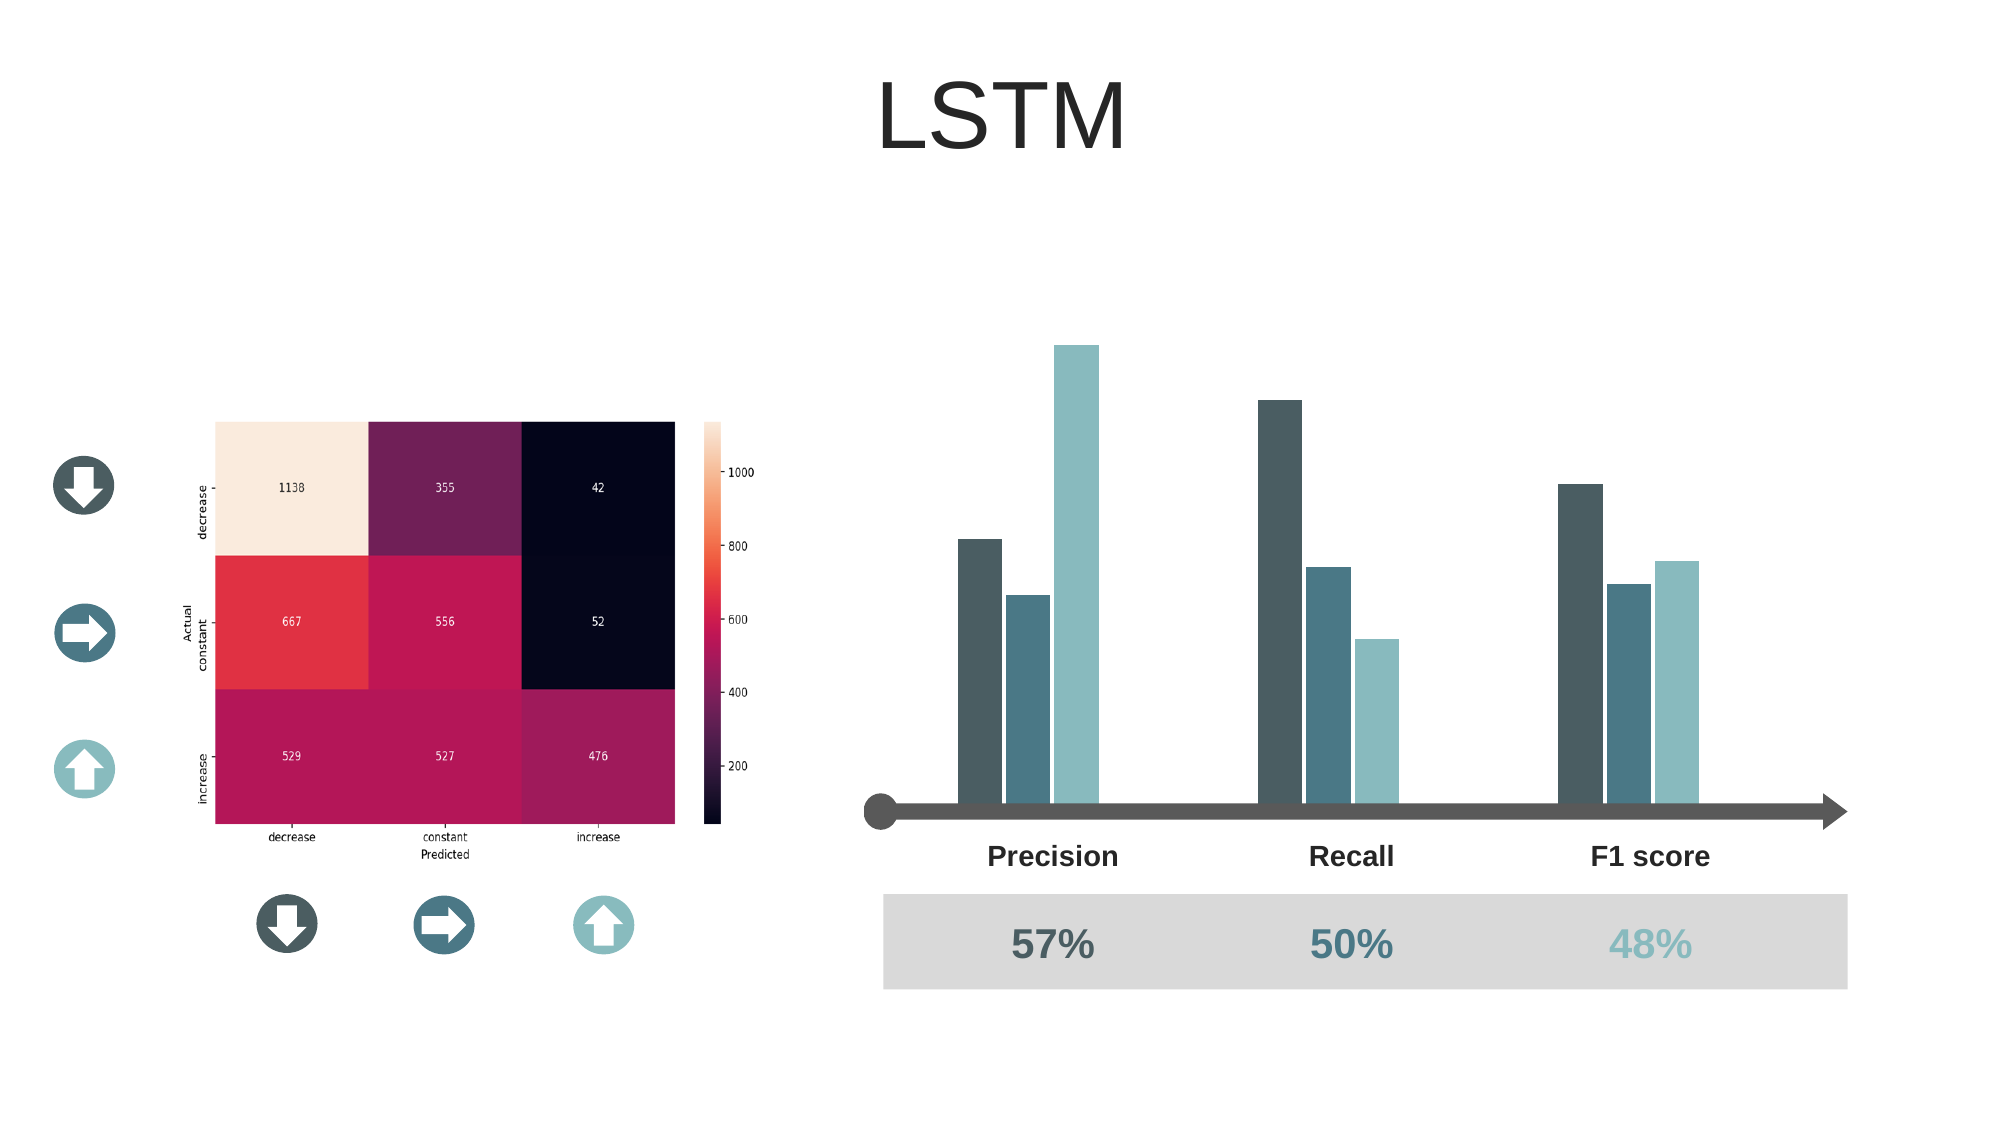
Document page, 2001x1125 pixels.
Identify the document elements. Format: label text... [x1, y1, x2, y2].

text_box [53, 739, 116, 799]
text_box Recall [1267, 830, 1437, 880]
text_box Precision [968, 830, 1138, 880]
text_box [573, 895, 635, 955]
list LSTM [53, 58, 1952, 178]
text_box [864, 793, 1848, 830]
text_box 48% [1529, 909, 1773, 975]
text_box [256, 894, 318, 953]
text_box [882, 893, 1849, 990]
chart [883, 300, 1822, 793]
picture [122, 358, 864, 881]
text_box 50% [1230, 909, 1474, 975]
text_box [413, 895, 475, 955]
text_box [53, 455, 115, 515]
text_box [54, 603, 116, 663]
text_box F1 score [1566, 830, 1736, 880]
text_box 57% [931, 909, 1175, 975]
